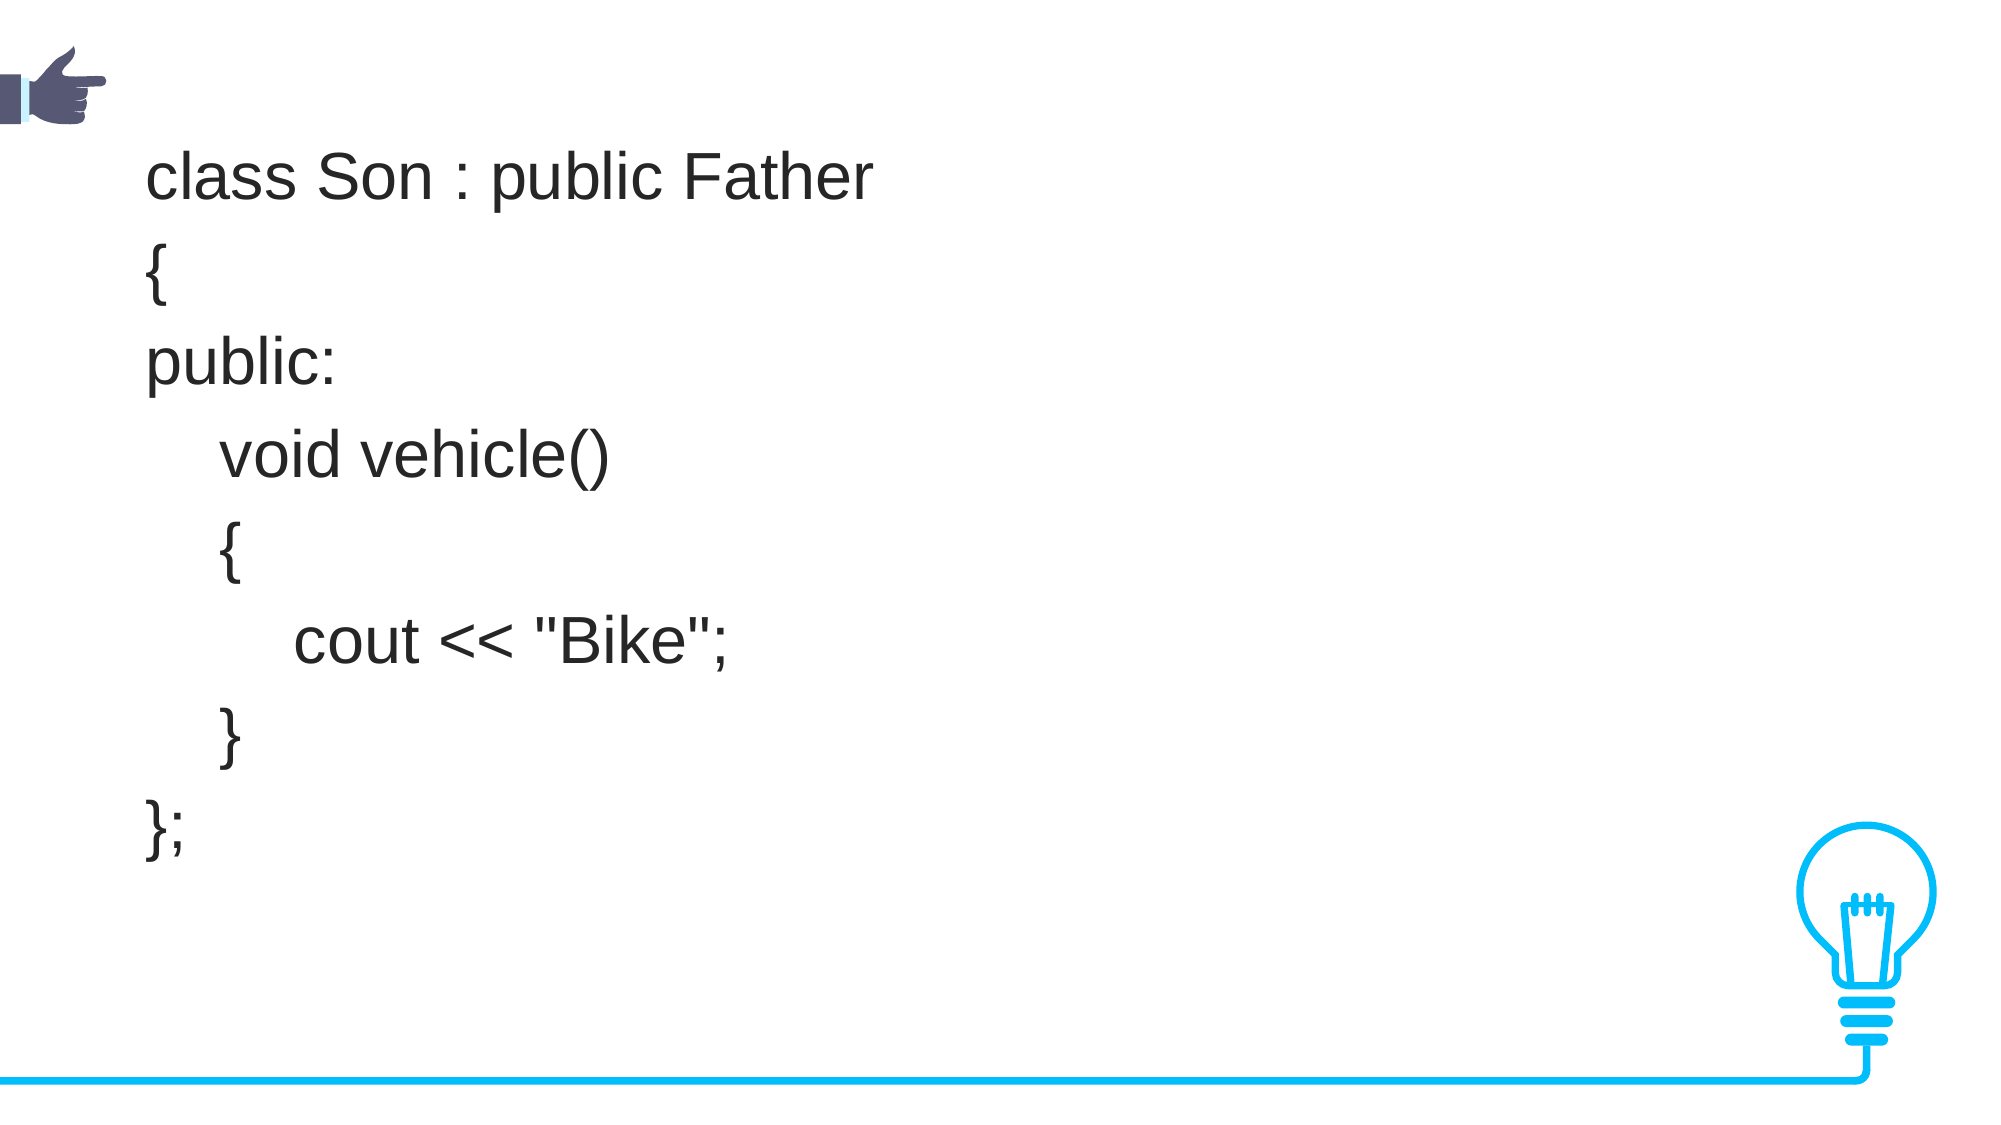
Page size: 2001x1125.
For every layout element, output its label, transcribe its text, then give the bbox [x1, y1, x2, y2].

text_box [0, 46, 107, 125]
list class Son : public Father { public: void vehicle() { cout << "Bike"; } }; [130, 46, 1927, 960]
